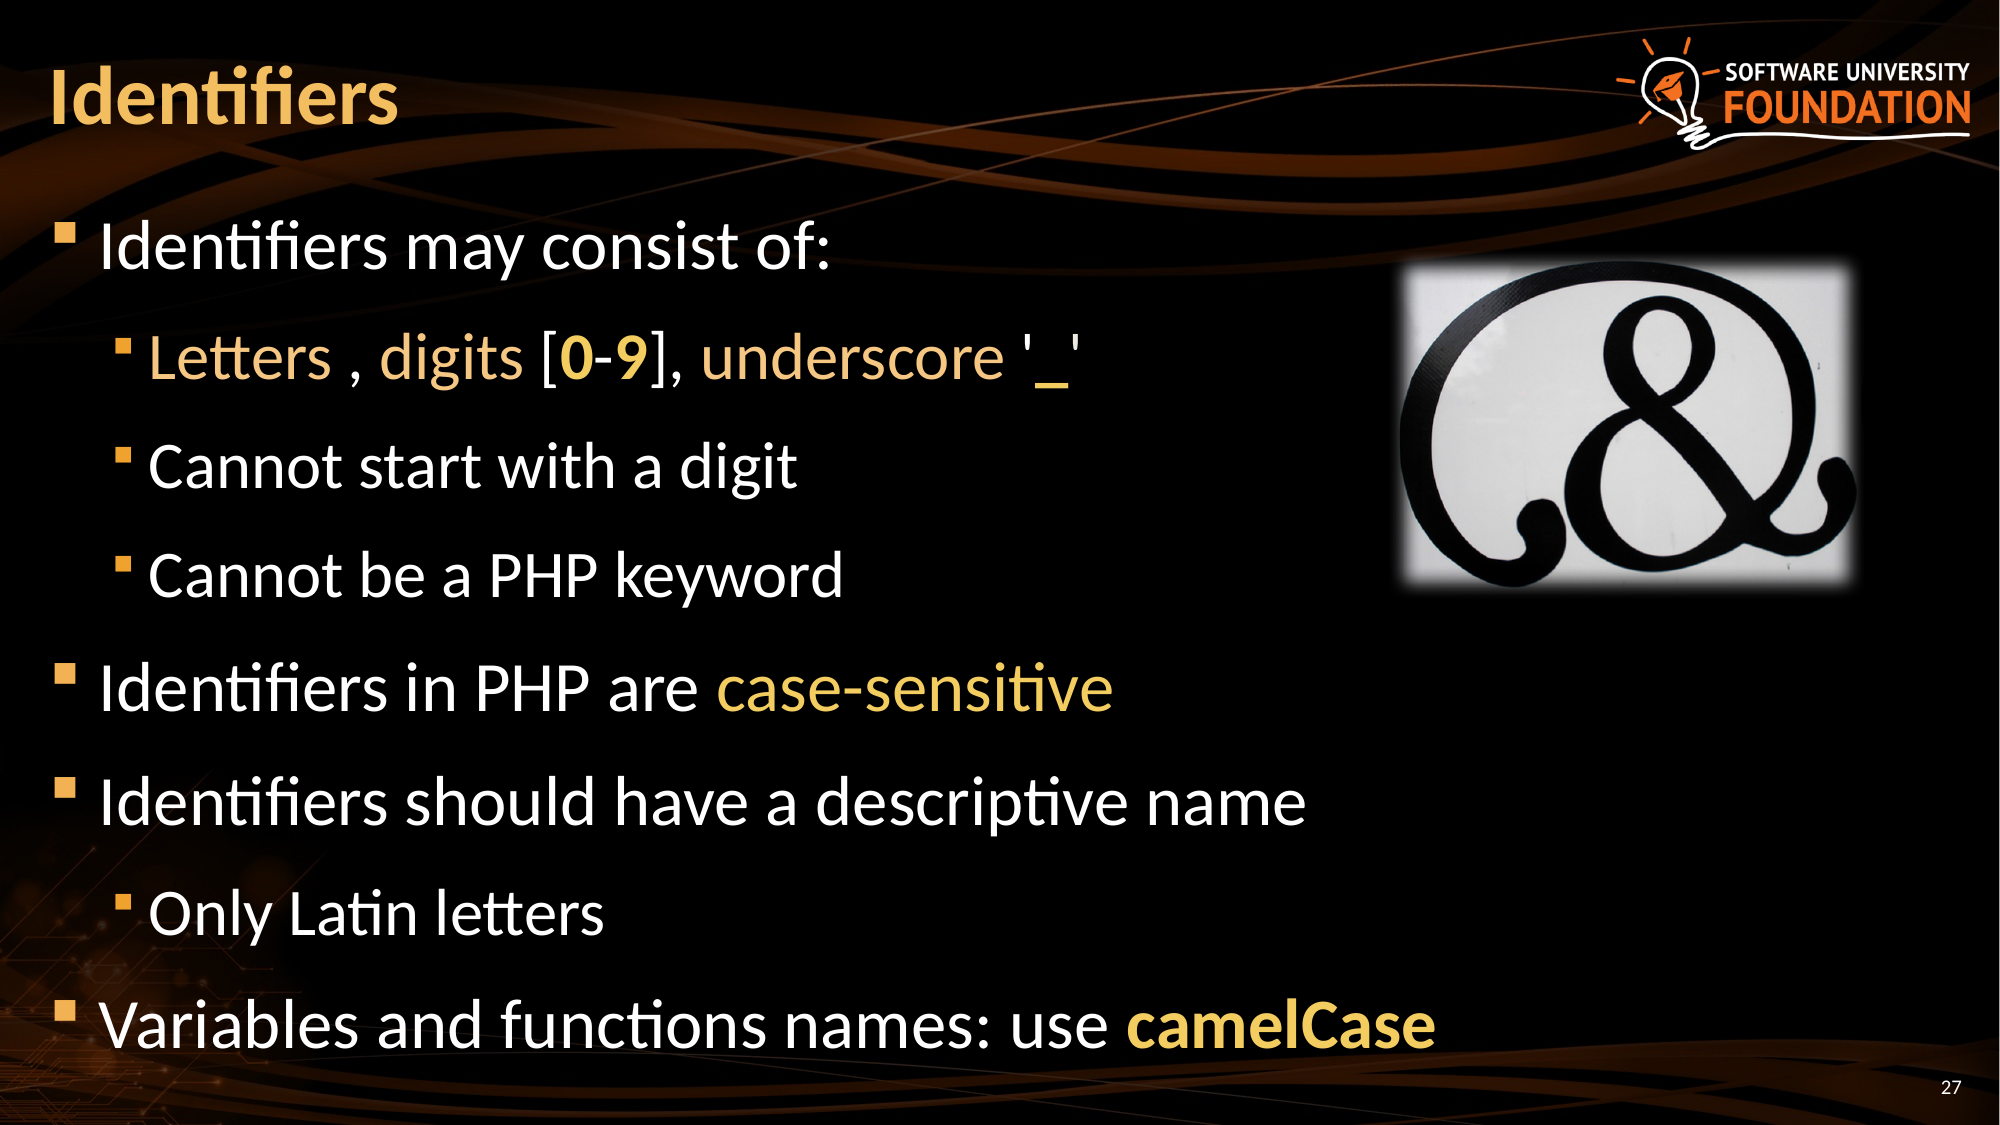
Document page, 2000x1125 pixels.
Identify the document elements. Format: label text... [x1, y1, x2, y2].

title Identifiers [30, 6, 1602, 189]
list Identifiers may consist of: Letters , digits [0-9], underscore '_' Cannot start with a digit Cannot be a PHP keyword Identifiers in PHP are case-sensitive Identifiers should have a descriptive name Only Latin letters Variables and functions names: use camelCase [31, 188, 1968, 1103]
picture [0, 0, 2000, 1125]
